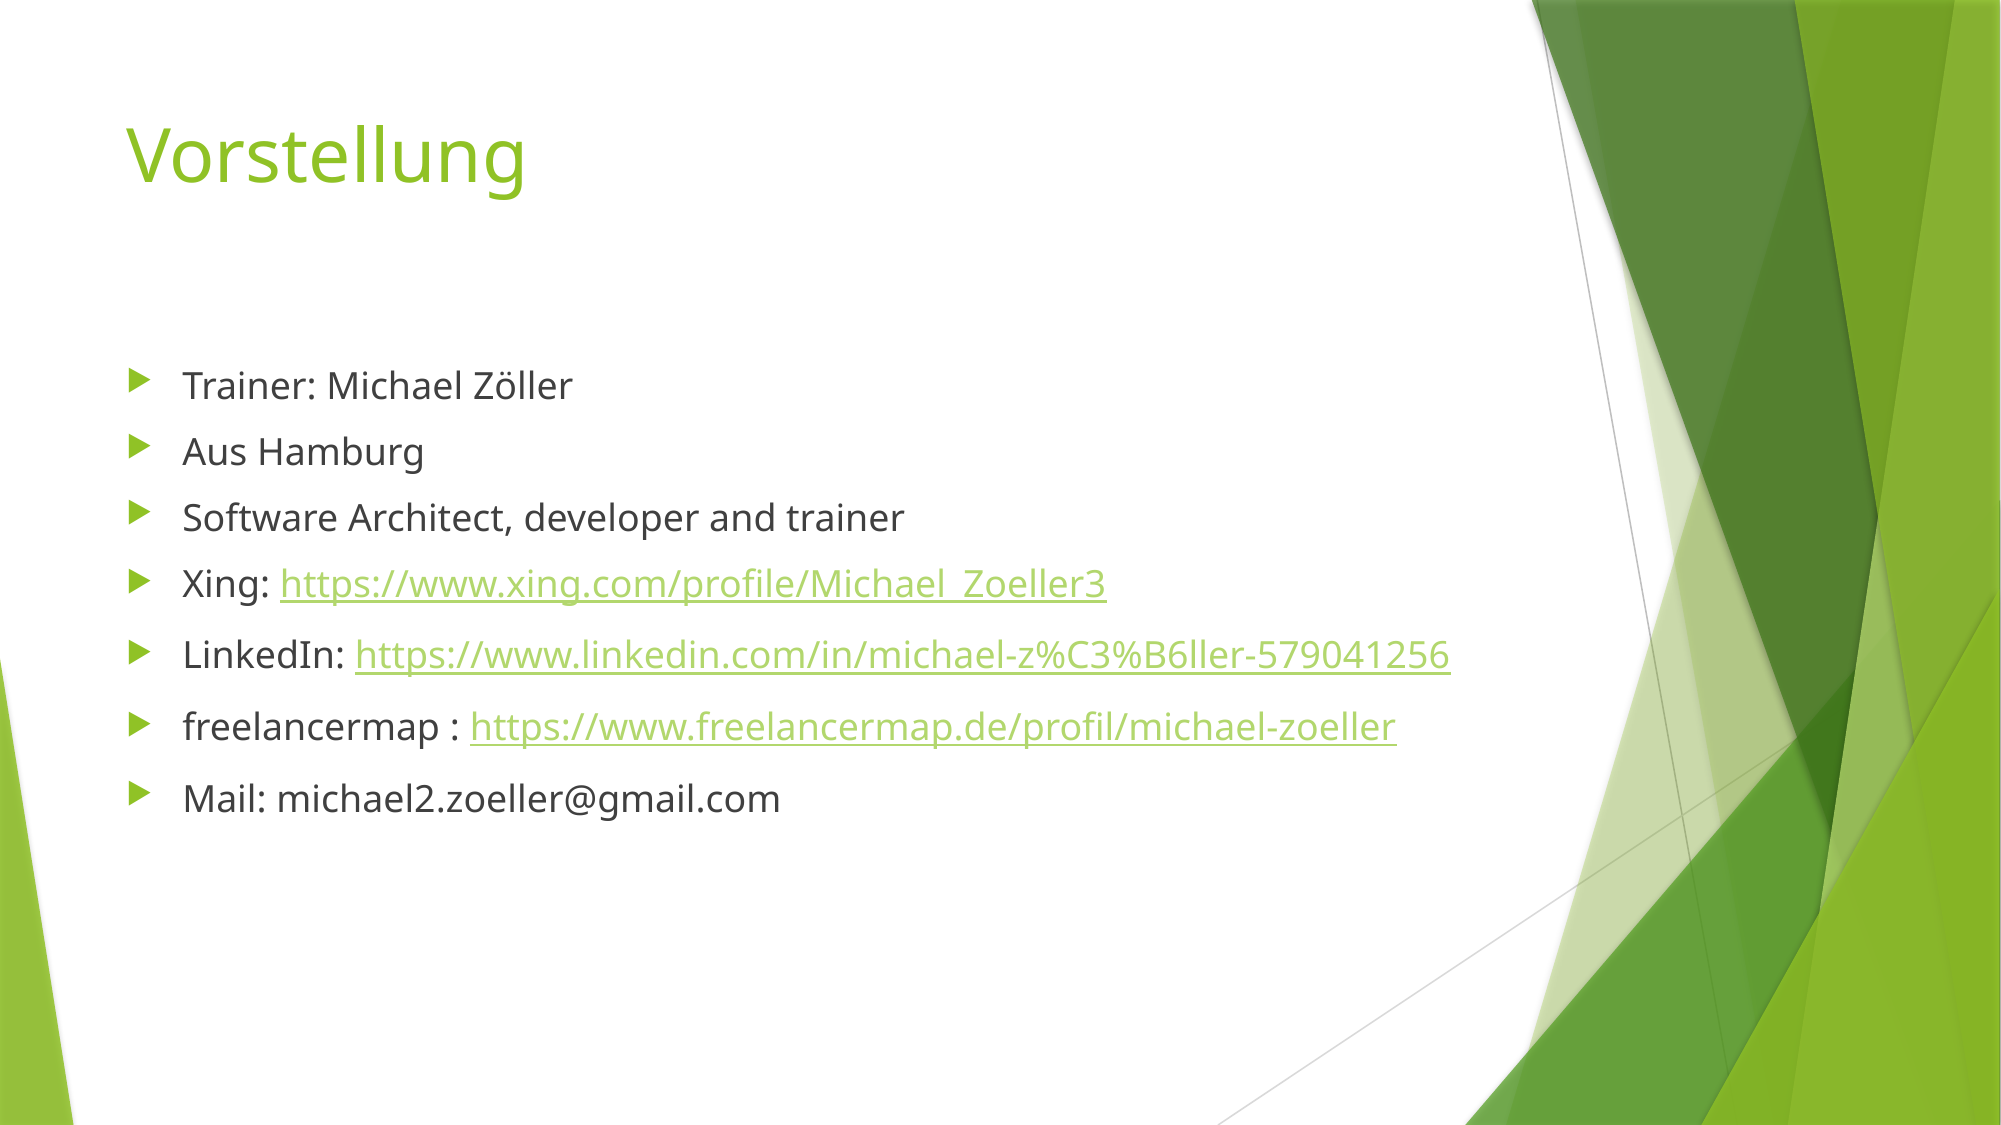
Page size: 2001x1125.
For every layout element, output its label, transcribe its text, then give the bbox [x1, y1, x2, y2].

list Trainer: Michael Zöller Aus Hamburg Software Architect, developer and trainer Xing: https://www.xing.com/profile/Michael_Zoeller3 LinkedIn: https://www.linkedin.com/in/michael-z%C3%B6ller-579041256 freelancermap : https://www.freelancermap.de/profil/michael-zoeller Mail: michael2.zoeller@gmail.com [111, 354, 1522, 992]
title Vorstellung [111, 99, 1522, 317]
